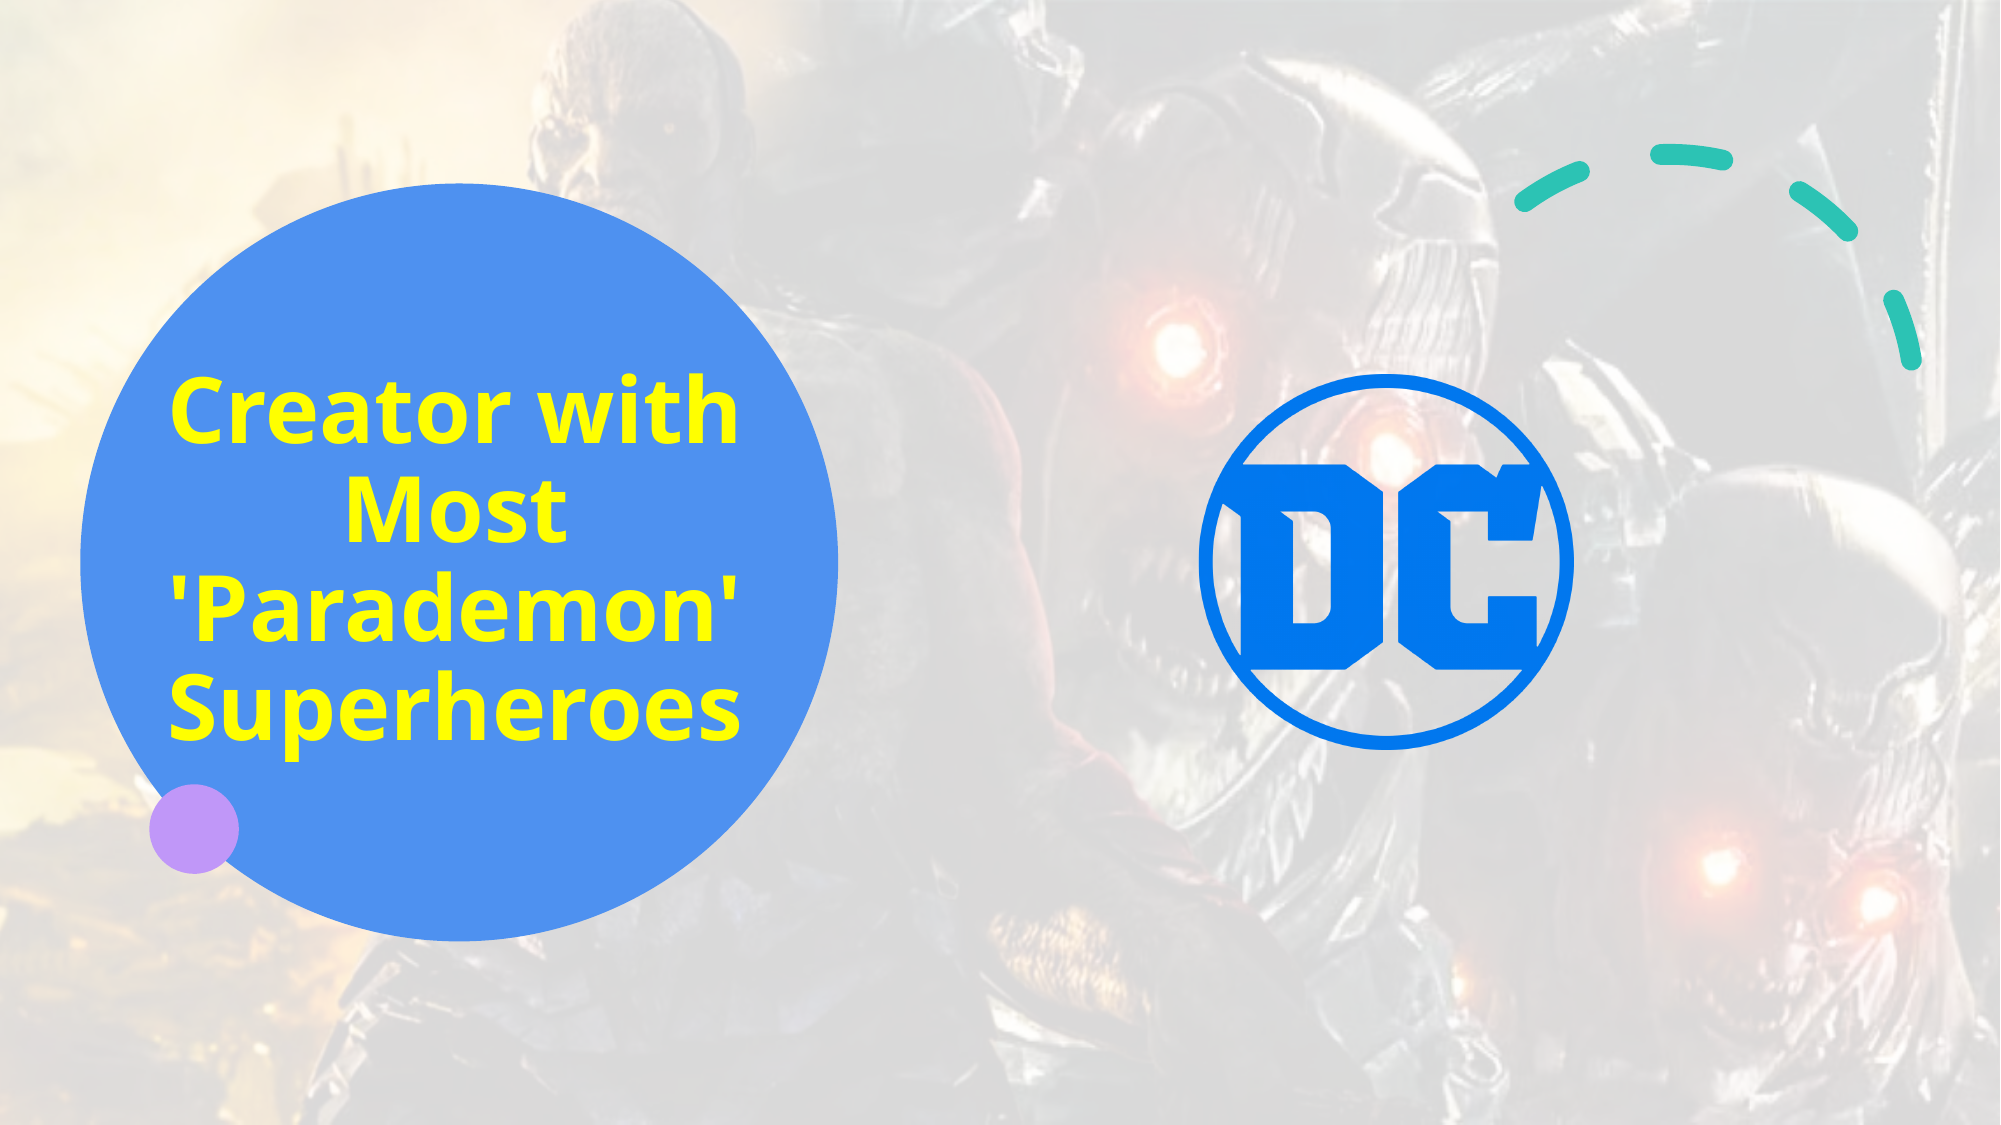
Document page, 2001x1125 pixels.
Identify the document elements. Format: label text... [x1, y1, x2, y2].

picture [1170, 347, 1601, 778]
title Creator with Most 'Parademon' Superheroes [81, 228, 830, 897]
